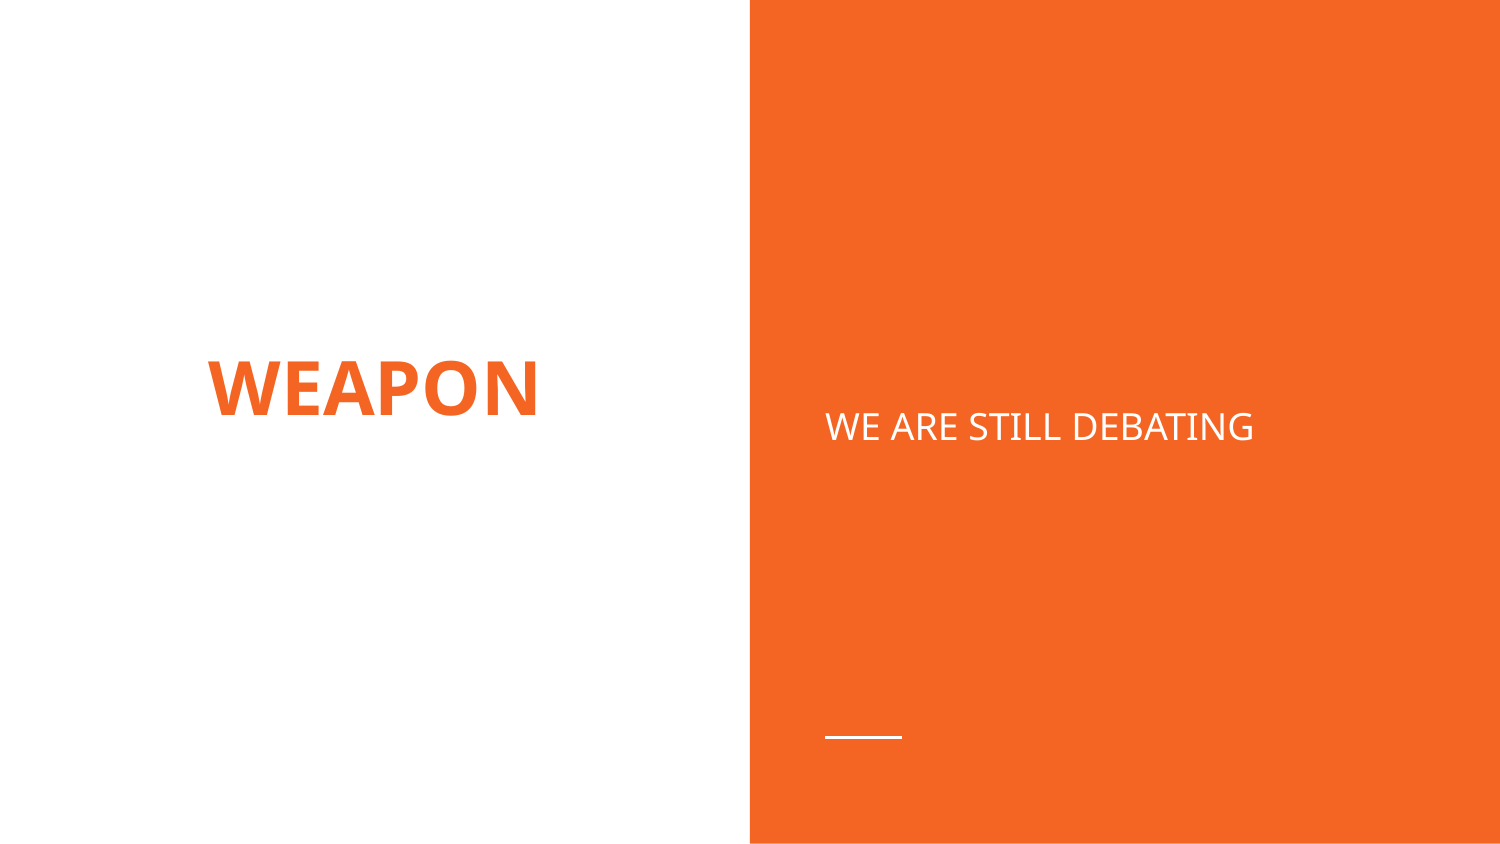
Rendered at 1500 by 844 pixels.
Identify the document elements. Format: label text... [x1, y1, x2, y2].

title WEAPON [43, 229, 708, 446]
list WE ARE STILL DEBATING [810, 118, 1440, 725]
